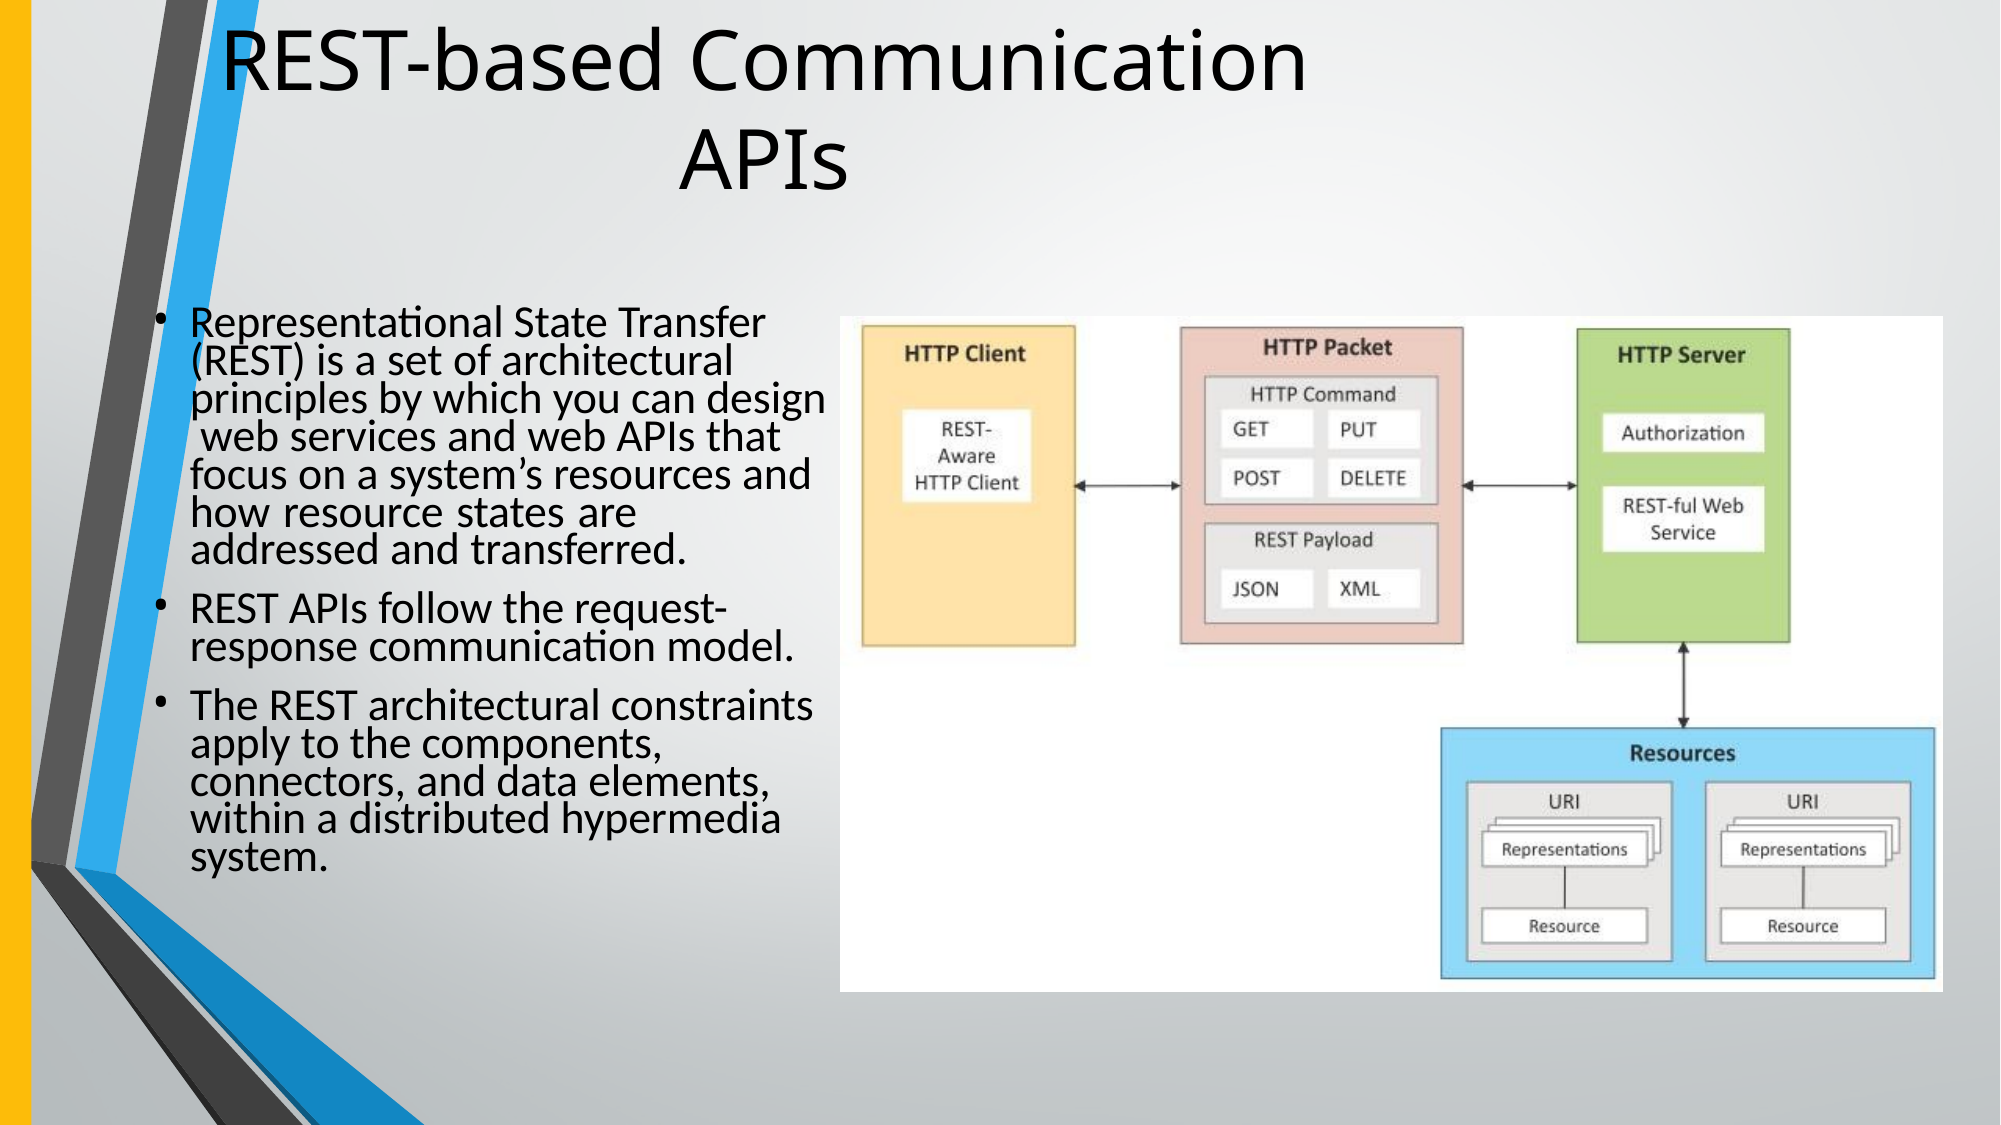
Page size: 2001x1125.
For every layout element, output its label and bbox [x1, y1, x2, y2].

text_box [0, 0, 1943, 1125]
